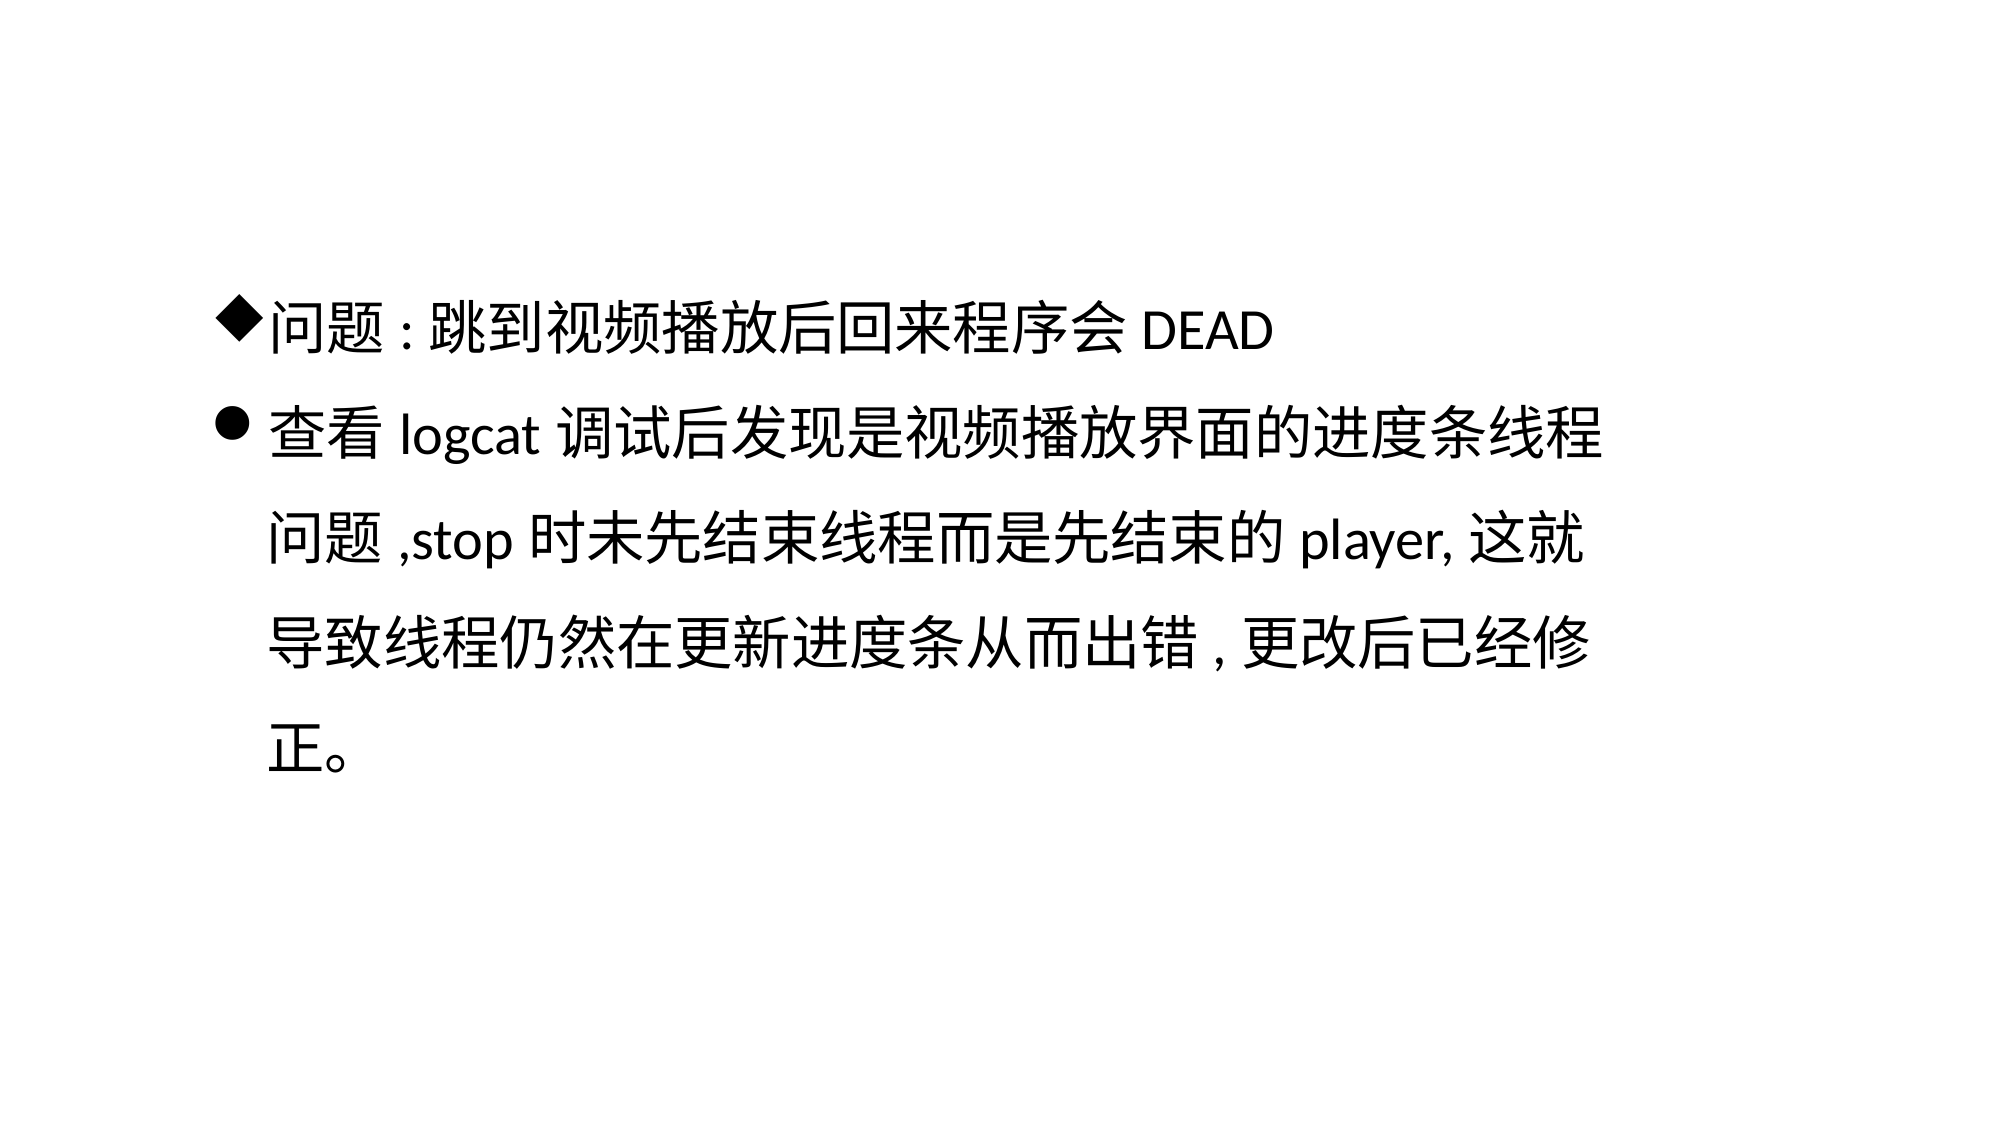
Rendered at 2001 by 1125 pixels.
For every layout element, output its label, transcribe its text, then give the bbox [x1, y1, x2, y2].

text_box 问题:跳到视频播放后回来程序会DEAD 查看logcat调试后发现是视频播放界面的进度条线程问题,stop时未先结束线程而是先结束的player,这就导致线程仍然在更新进度条从而出错,更改后已经修正。 [195, 248, 1632, 789]
